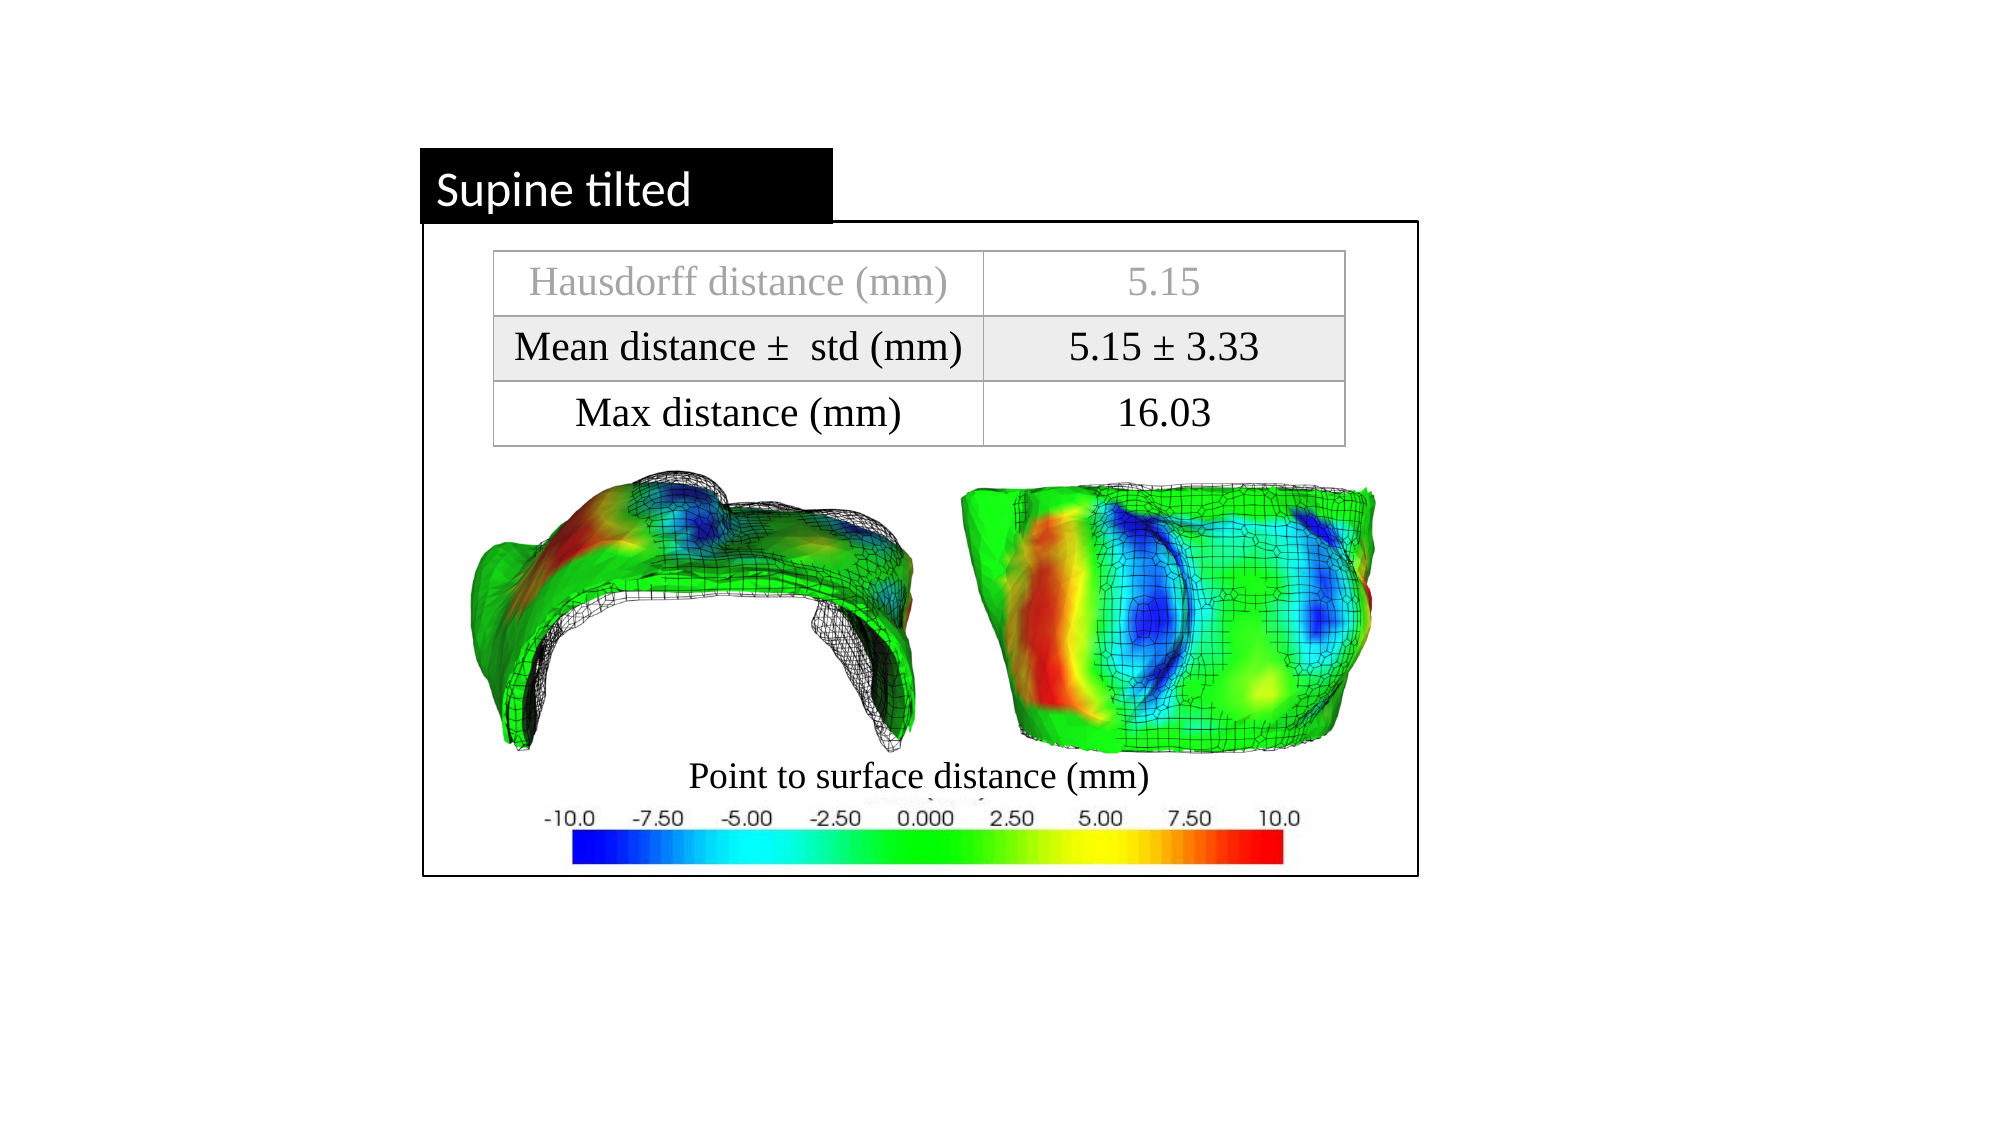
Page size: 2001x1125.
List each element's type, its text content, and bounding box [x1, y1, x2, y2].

text_box [422, 221, 1418, 743]
text_box Point to surface distance (mm) [421, 743, 1418, 804]
picture [458, 463, 932, 758]
table_cell Mean distance ± std (mm) [494, 317, 983, 380]
table_header 5.15 [984, 252, 1344, 315]
table_cell Max distance (mm) [494, 382, 983, 445]
text_box Supine tilted [420, 148, 833, 224]
table_cell 16.03 [984, 382, 1344, 445]
table_header Hausdorff distance (mm) [494, 252, 983, 315]
table_cell 5.15 ± 3.33 [984, 317, 1344, 380]
picture [954, 472, 1384, 758]
picture [544, 798, 1345, 875]
text_box [422, 804, 1418, 876]
